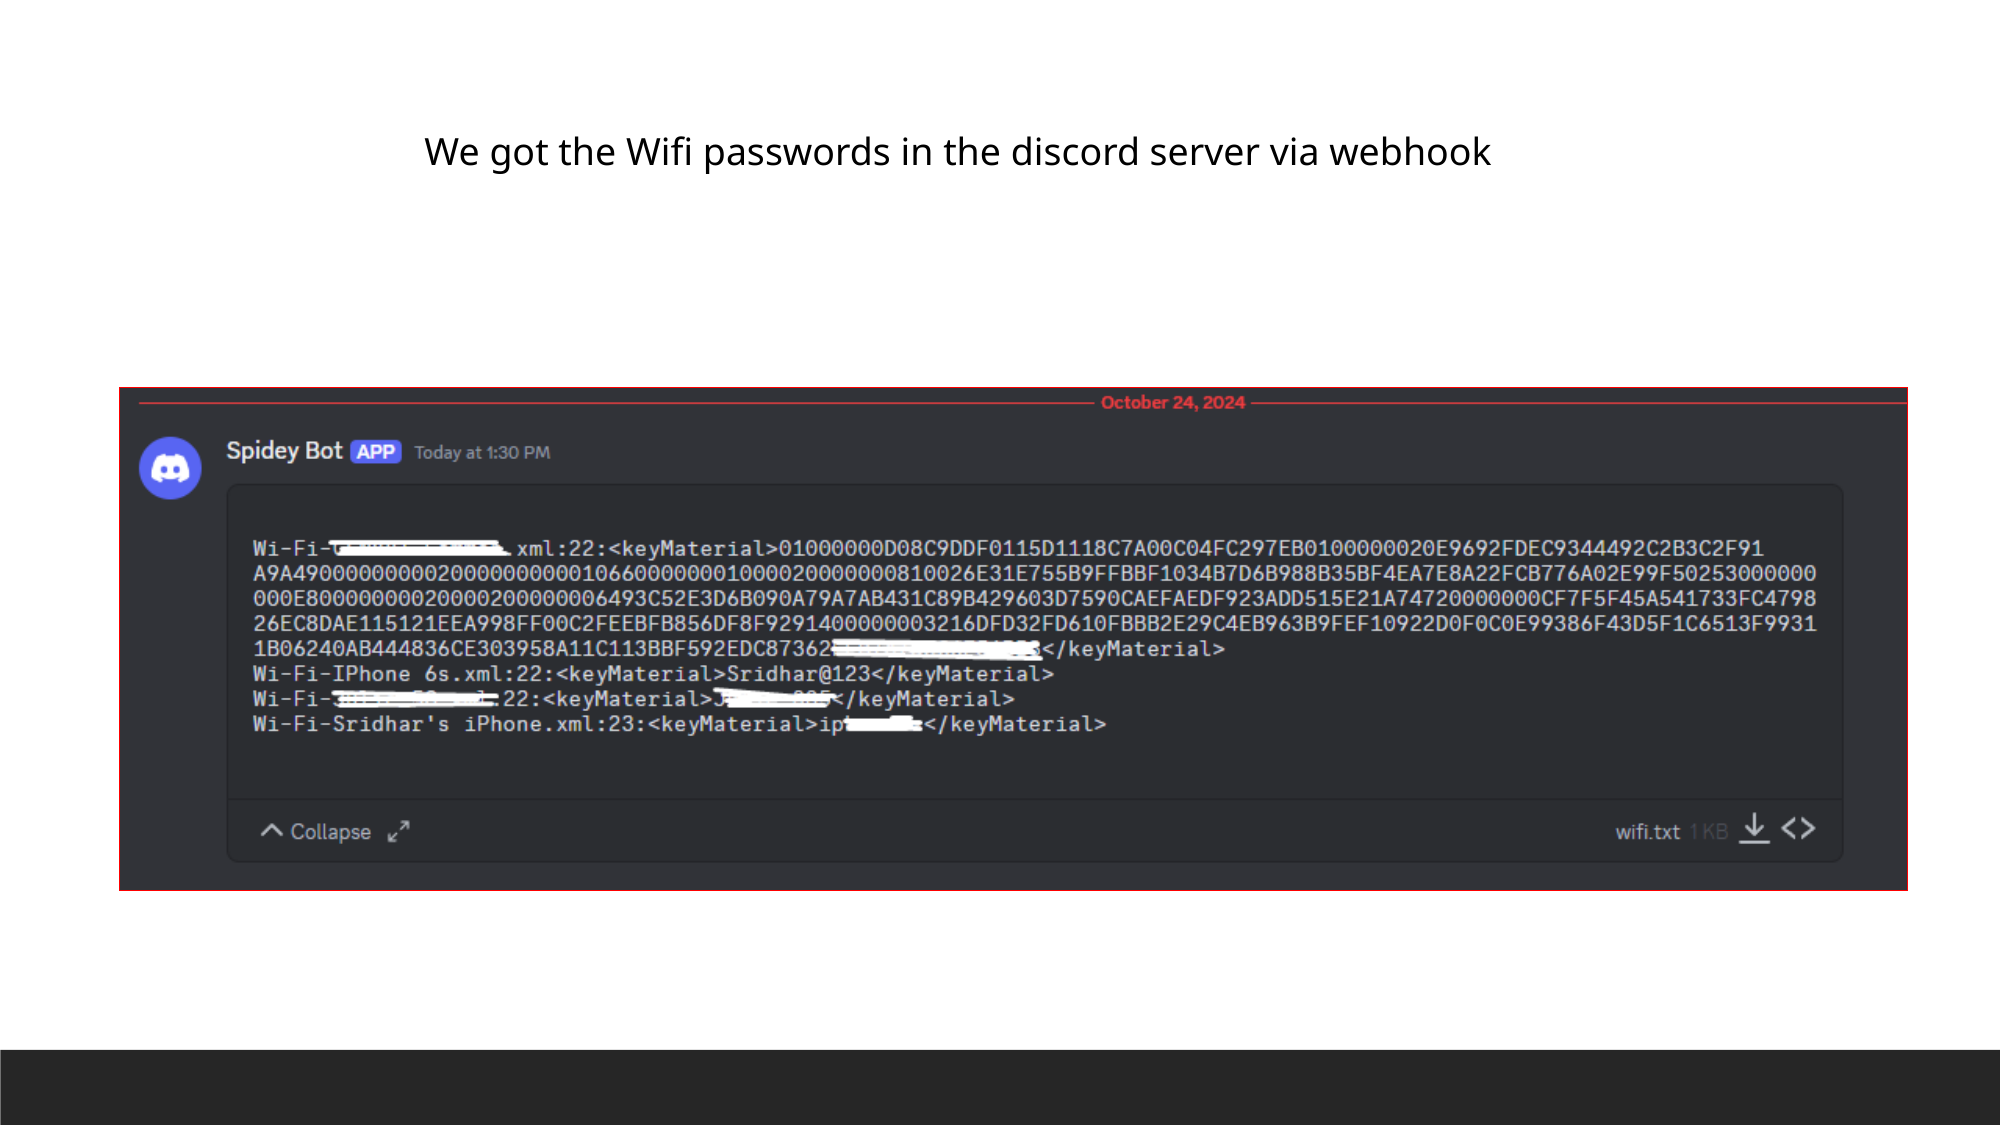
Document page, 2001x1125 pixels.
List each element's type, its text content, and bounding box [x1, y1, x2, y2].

picture [119, 387, 1908, 892]
text_box We got the Wifi passwords in the discord server via webhook [409, 120, 1518, 180]
